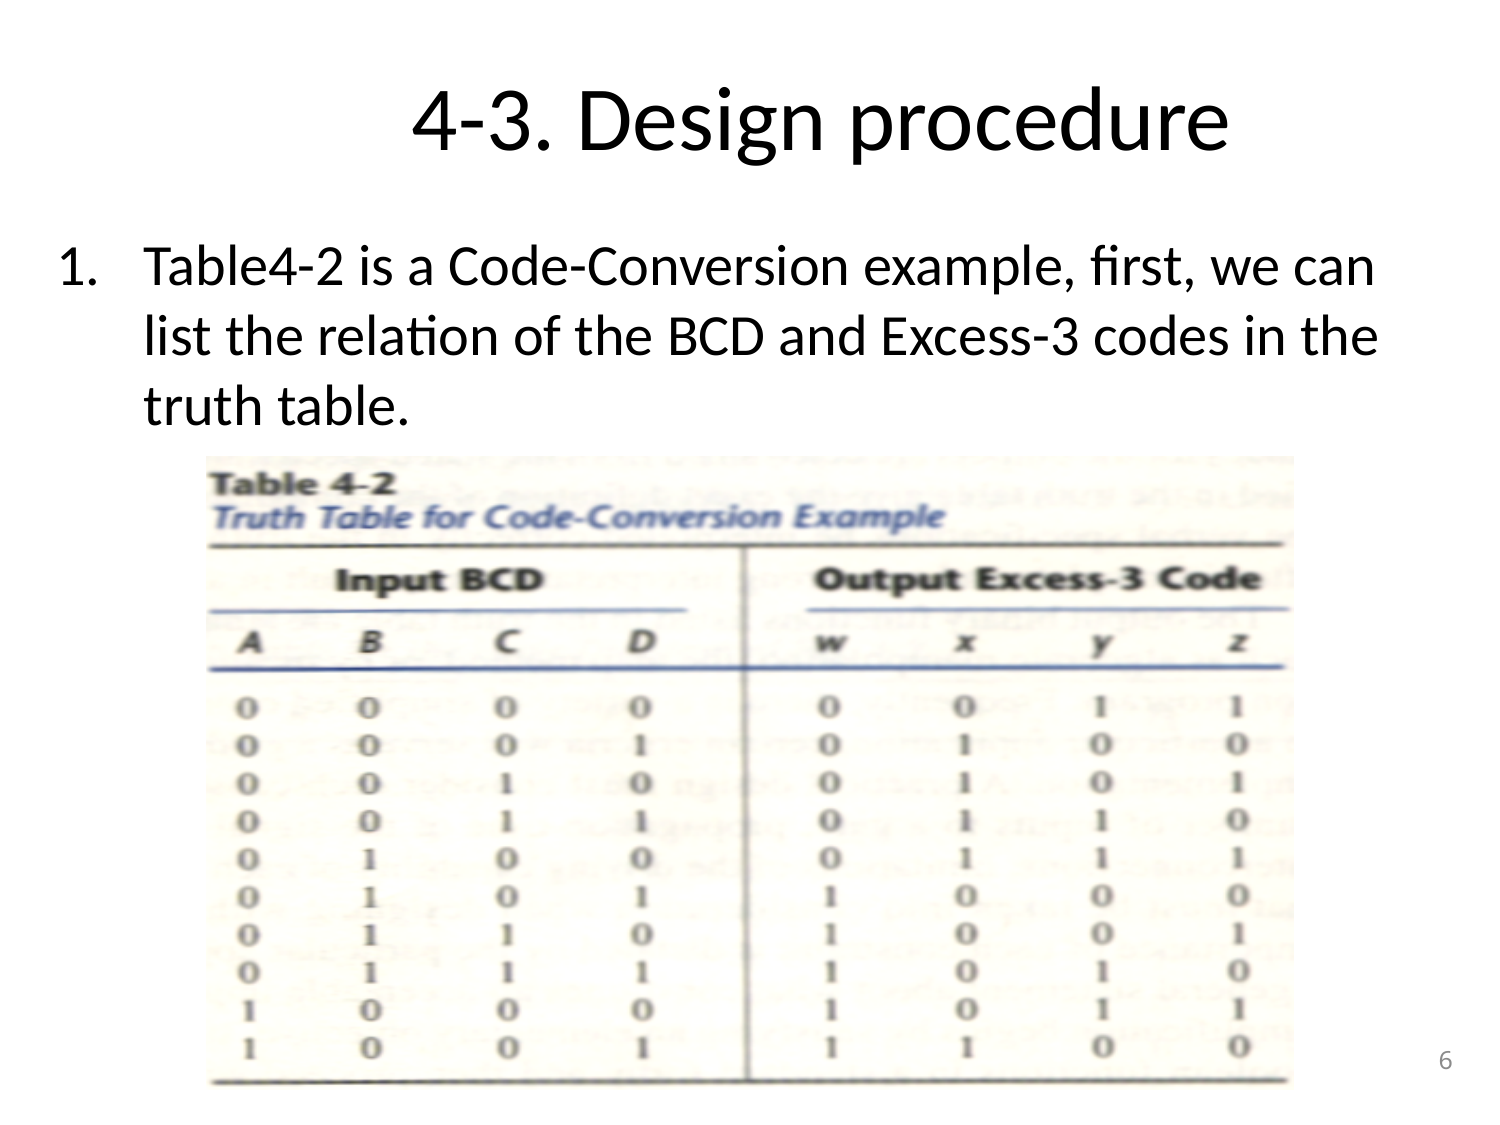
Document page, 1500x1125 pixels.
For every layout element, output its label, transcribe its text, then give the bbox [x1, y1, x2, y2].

title 4-3. Design procedure [182, 30, 1462, 197]
slide_number 6 [1155, 1024, 1468, 1100]
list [206, 455, 1294, 1091]
list Table4-2 is a Code-Conversion example, first, we can list the relation of the BCD and Excess-3 codes in the truth table. [40, 219, 1470, 457]
